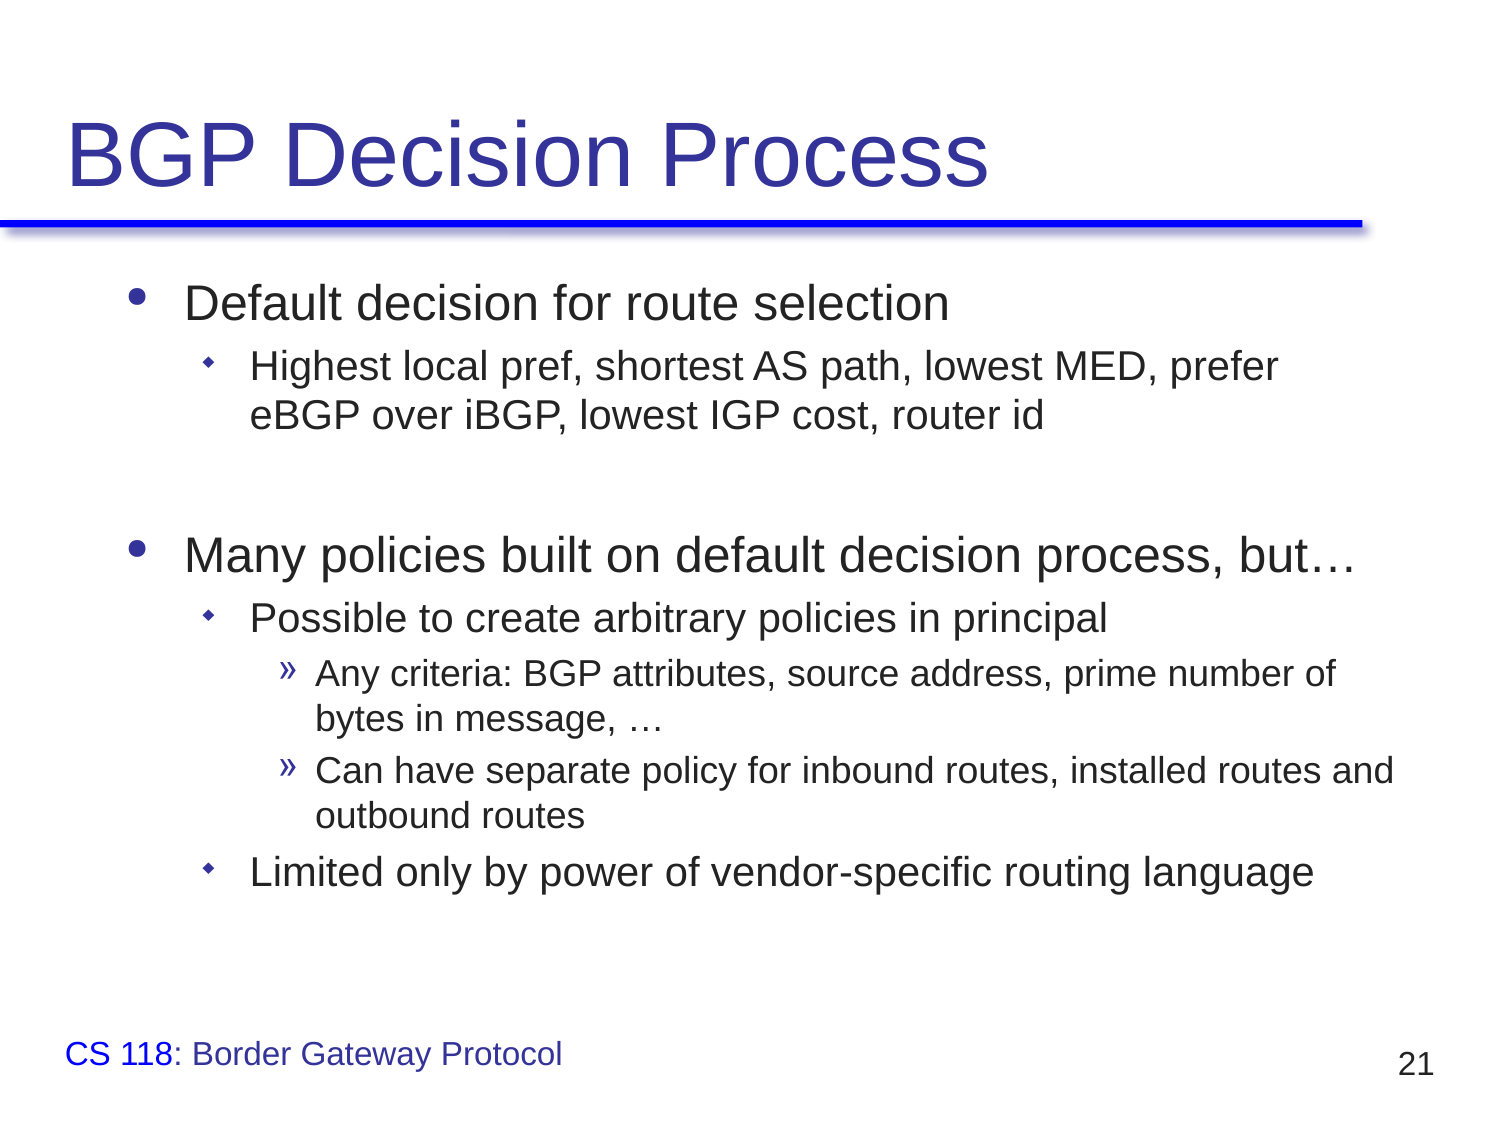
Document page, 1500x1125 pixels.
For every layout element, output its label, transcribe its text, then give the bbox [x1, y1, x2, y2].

footer CS 118: Border Gateway Protocol [50, 1025, 925, 1100]
slide_number 21 [1349, 1024, 1451, 1101]
list Default decision for route selection Highest local pref, shortest AS path, lowest MED, prefer eBGP over iBGP, lowest IGP cost, router id Many policies built on default decision process, but… Possible to create arbitrary policies in principal Any criteria: BGP attributes, source address, prime number of bytes in message, … Can have separate policy for inbound routes, installed routes and outbound routes Limited only by power of vendor-specific routing language [112, 262, 1413, 1038]
title BGP Decision Process [49, 24, 1451, 213]
